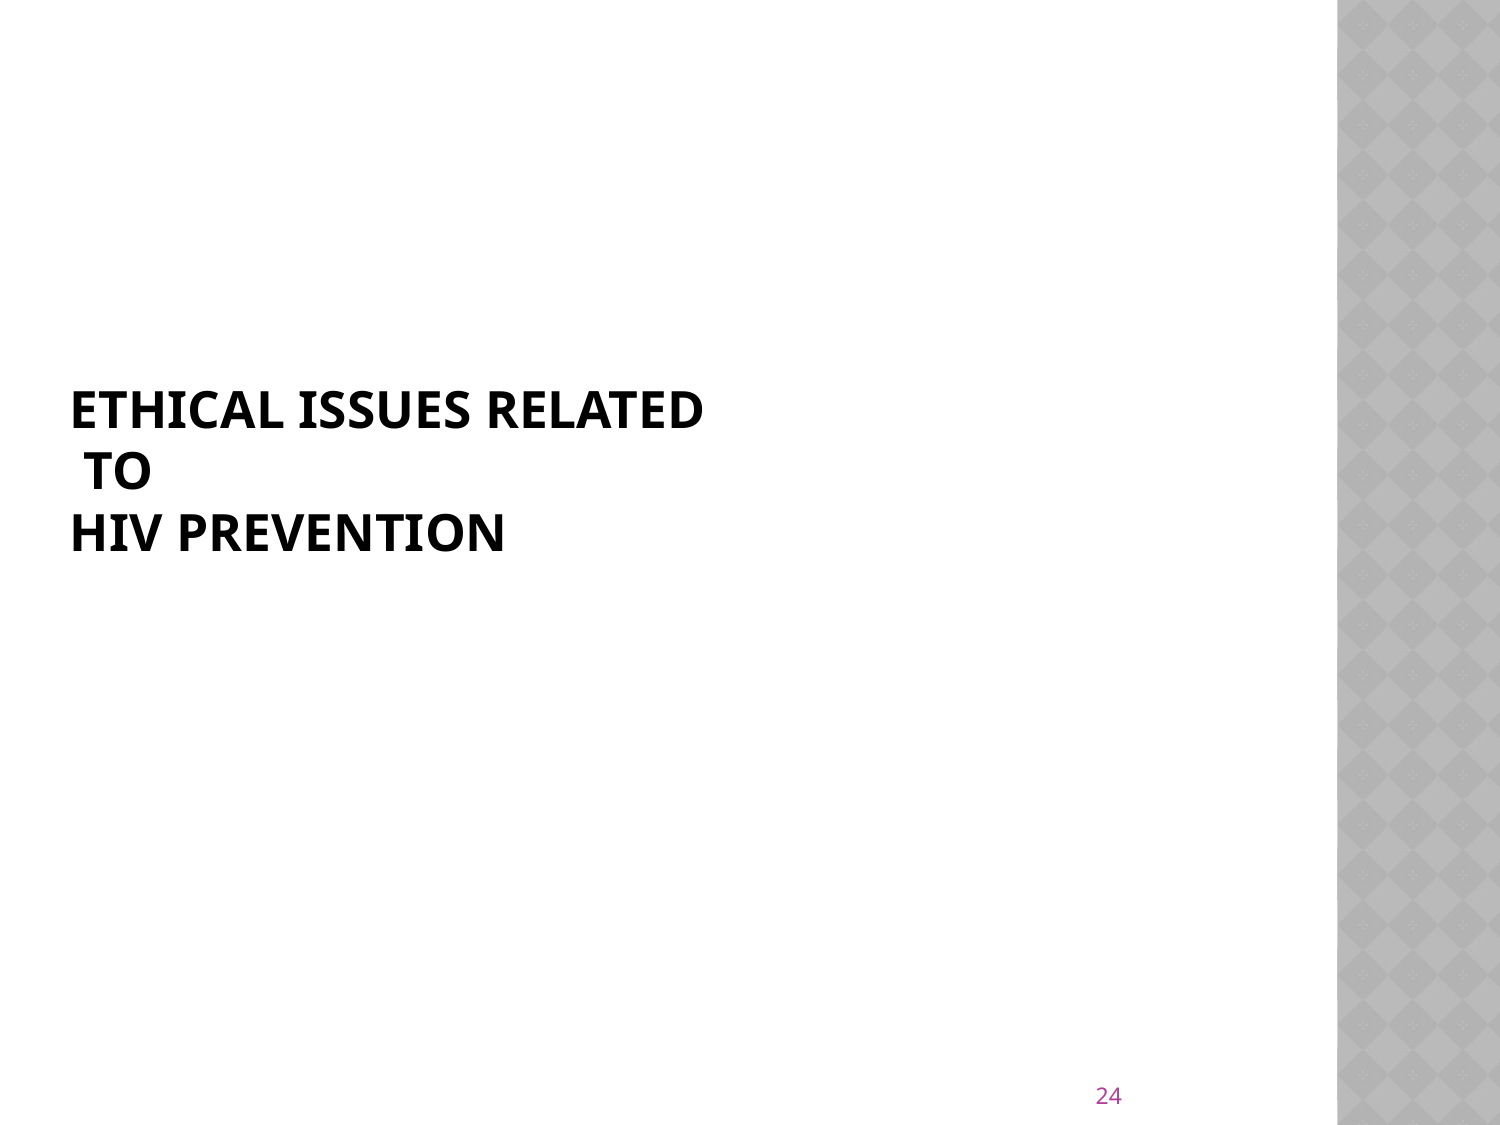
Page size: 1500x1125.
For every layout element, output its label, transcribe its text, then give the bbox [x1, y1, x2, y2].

title Ethical Issues Related to HIV Prevention [62, 375, 1413, 562]
slide_number 24 [1025, 1075, 1123, 1113]
